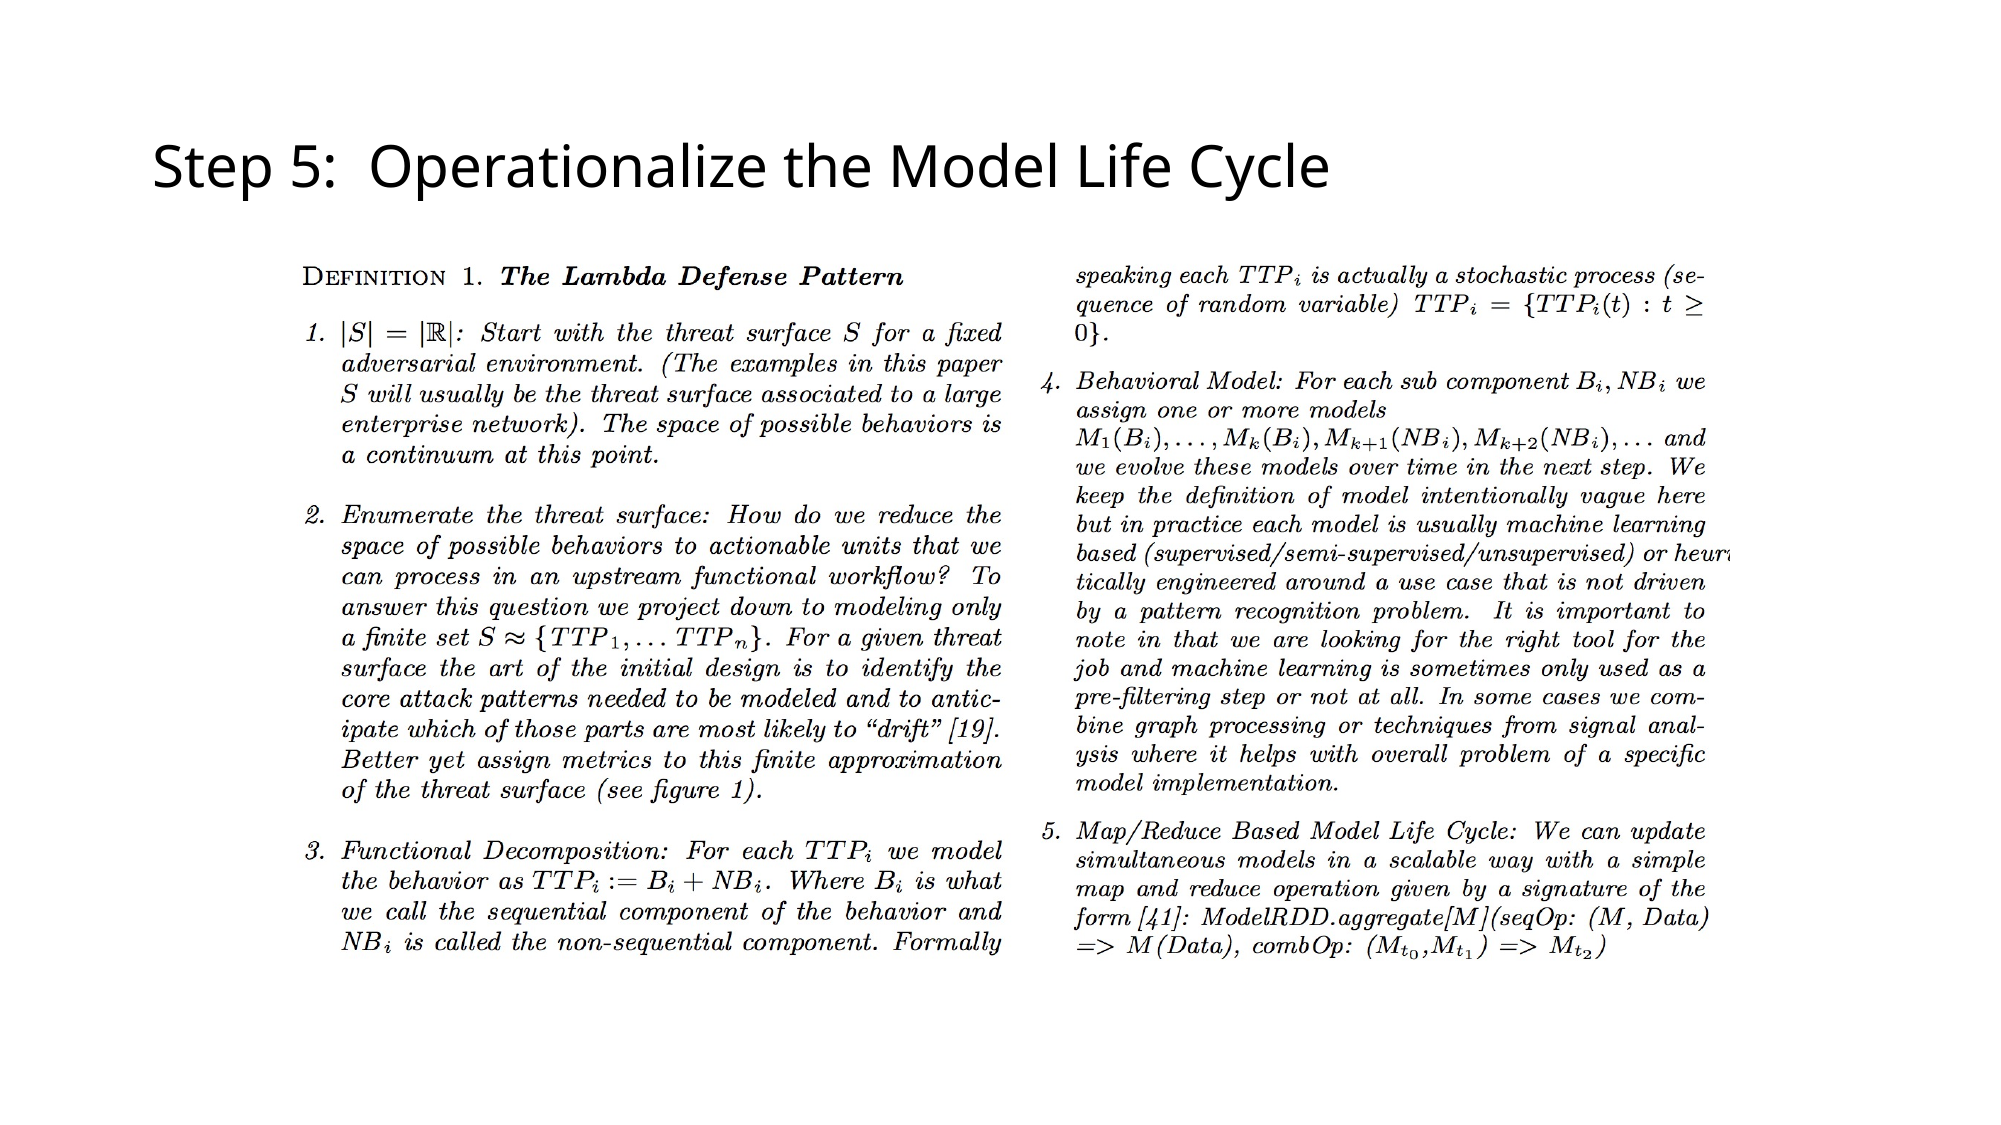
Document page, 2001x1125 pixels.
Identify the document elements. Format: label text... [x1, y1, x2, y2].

picture [273, 221, 1730, 987]
title Step 5: Operationalize the Model Life Cycle [137, 59, 1863, 278]
